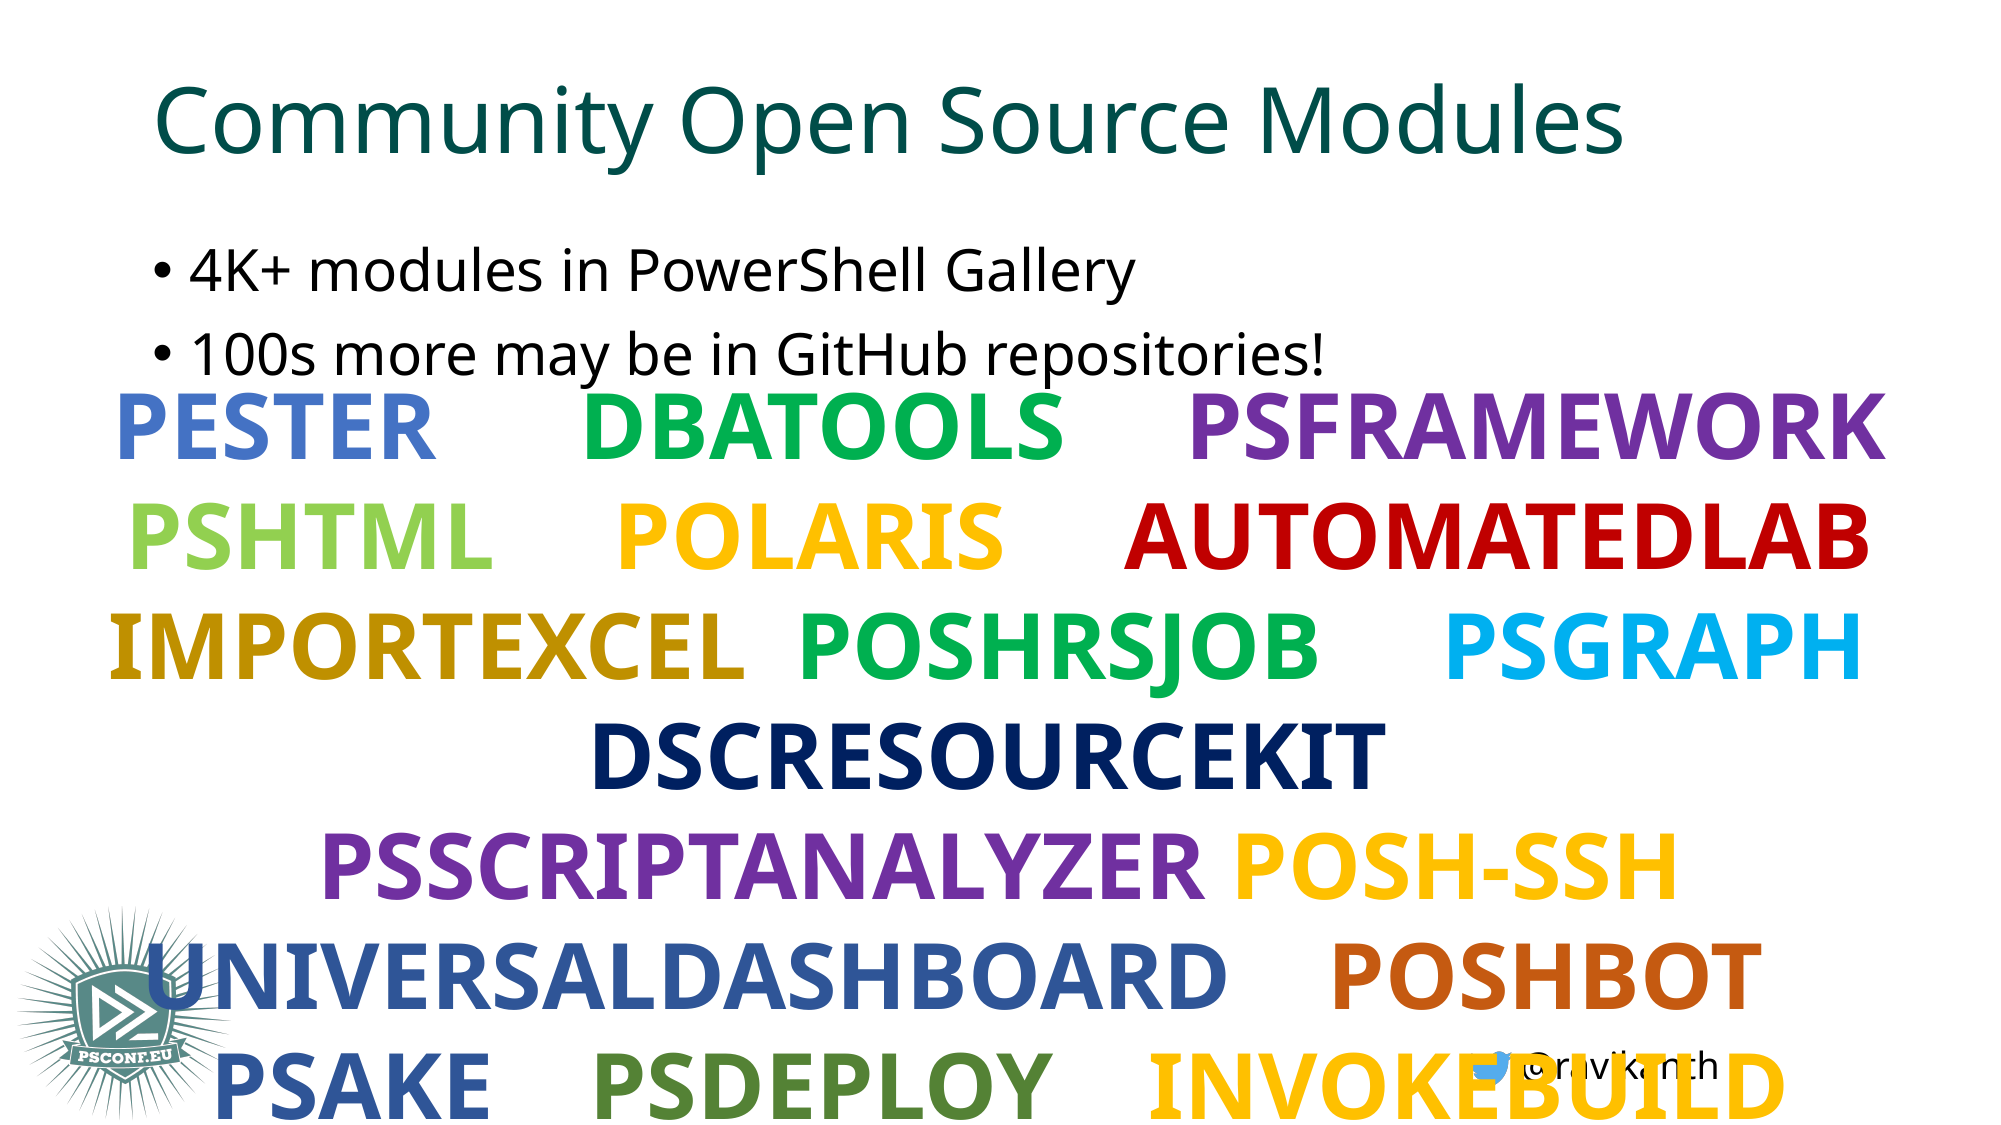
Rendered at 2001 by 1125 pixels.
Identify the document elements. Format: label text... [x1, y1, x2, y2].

text_box PESTER DBATOOLS PSFRAMEWORK PSHTML POLARIS AUTOMATEDLAB IMPORTEXCEL POSHRSJOB PSGRAPH DSCRESOURCEKIT PSSCRIPTANALYZER POSH-SSH UNIVERSALDASHBOARD POSHBOT PSAKE PSDEPLOY INVOKEBUILD [93, 360, 1907, 1125]
list 4K+ modules in PowerShell Gallery 100s more may be in GitHub repositories! [137, 233, 1863, 360]
title Community Open Source Modules [137, 59, 1863, 188]
